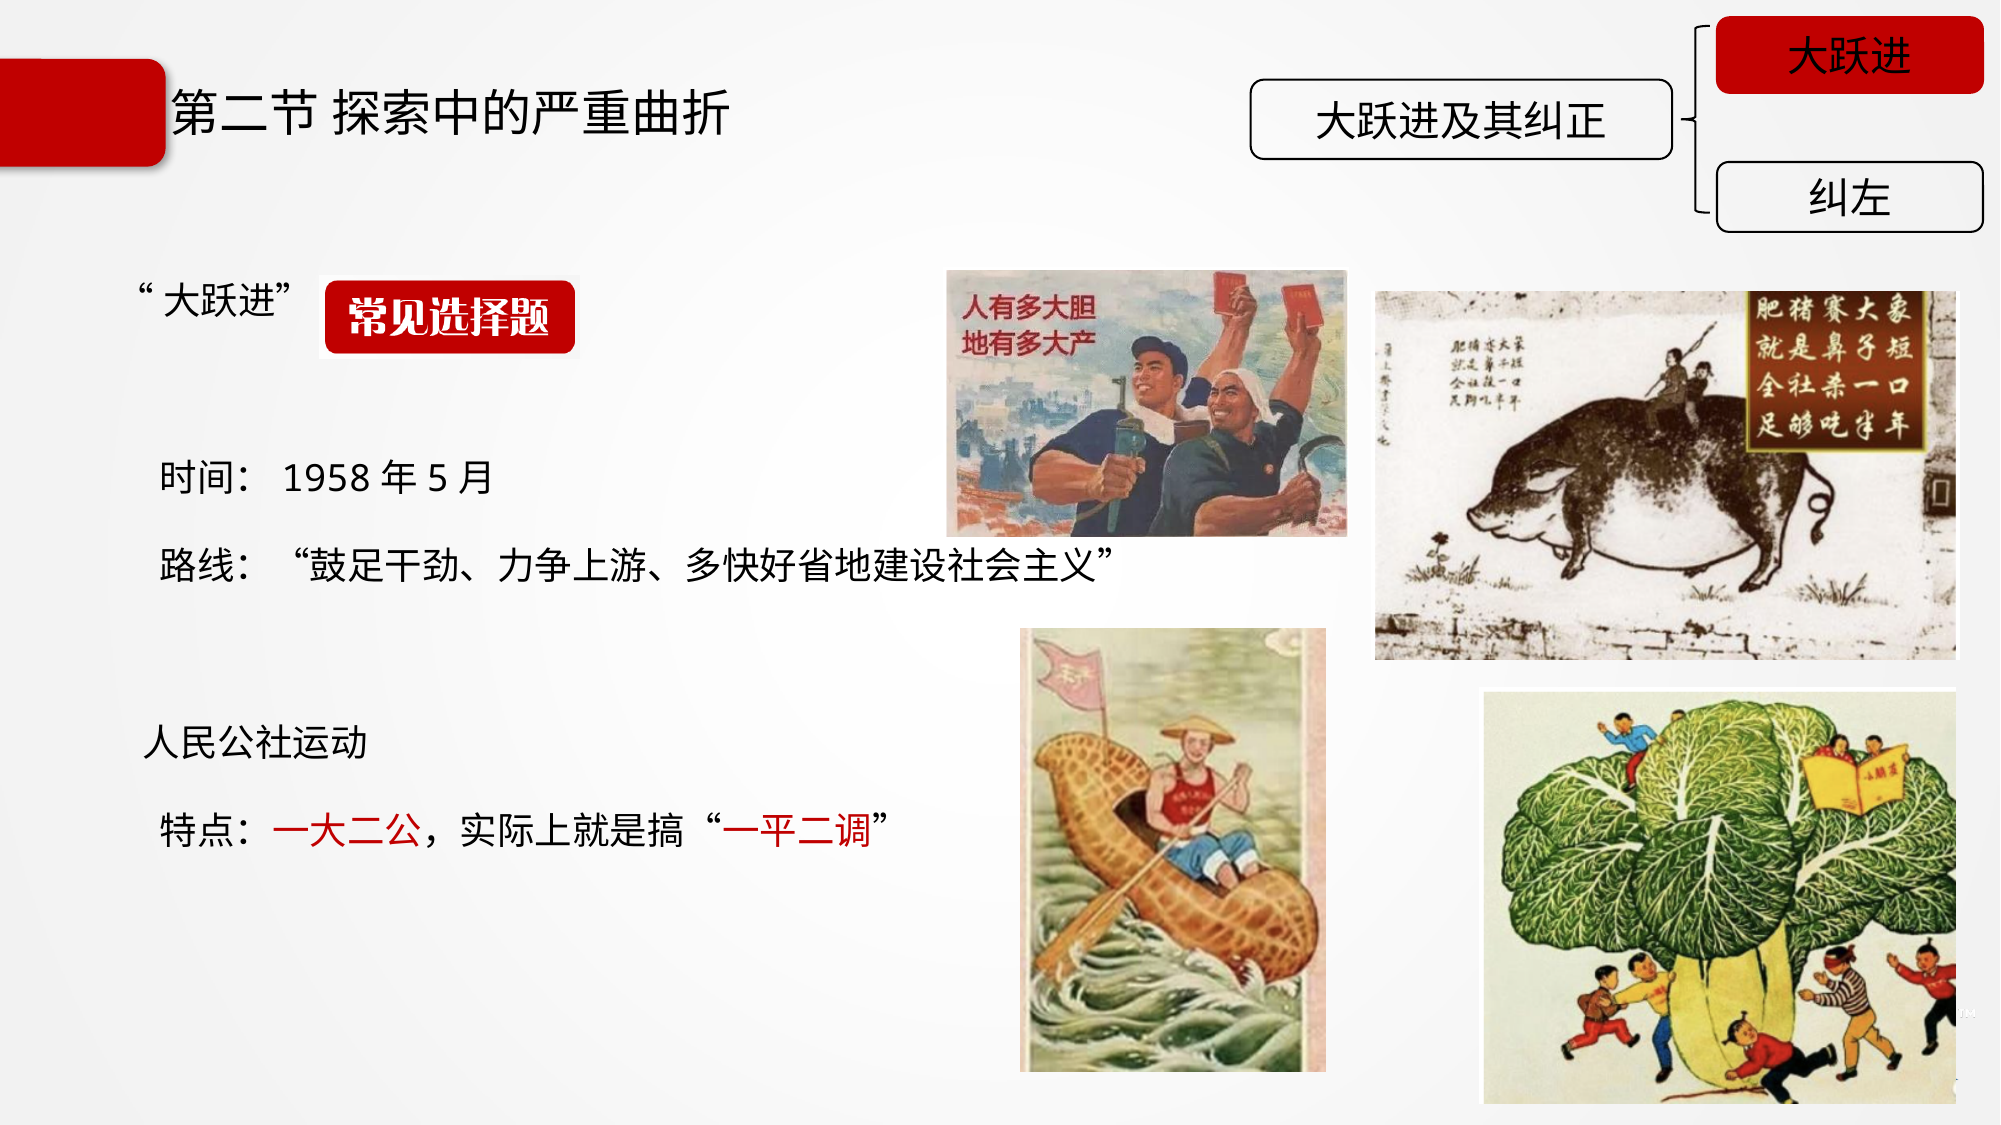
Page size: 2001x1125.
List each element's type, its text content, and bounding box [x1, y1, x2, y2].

list “大跃进” 时间：1958年5月 路线：“鼓足干劲、力争上游、多快好省地建设社会主义” 人民公社运动 特点：一大二公，实际上就是搞“一平二调” [101, 176, 1539, 1052]
picture [0, 0, 2001, 1125]
title 第二节 探索中的严重曲折 [154, 71, 785, 161]
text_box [1250, 17, 1984, 232]
